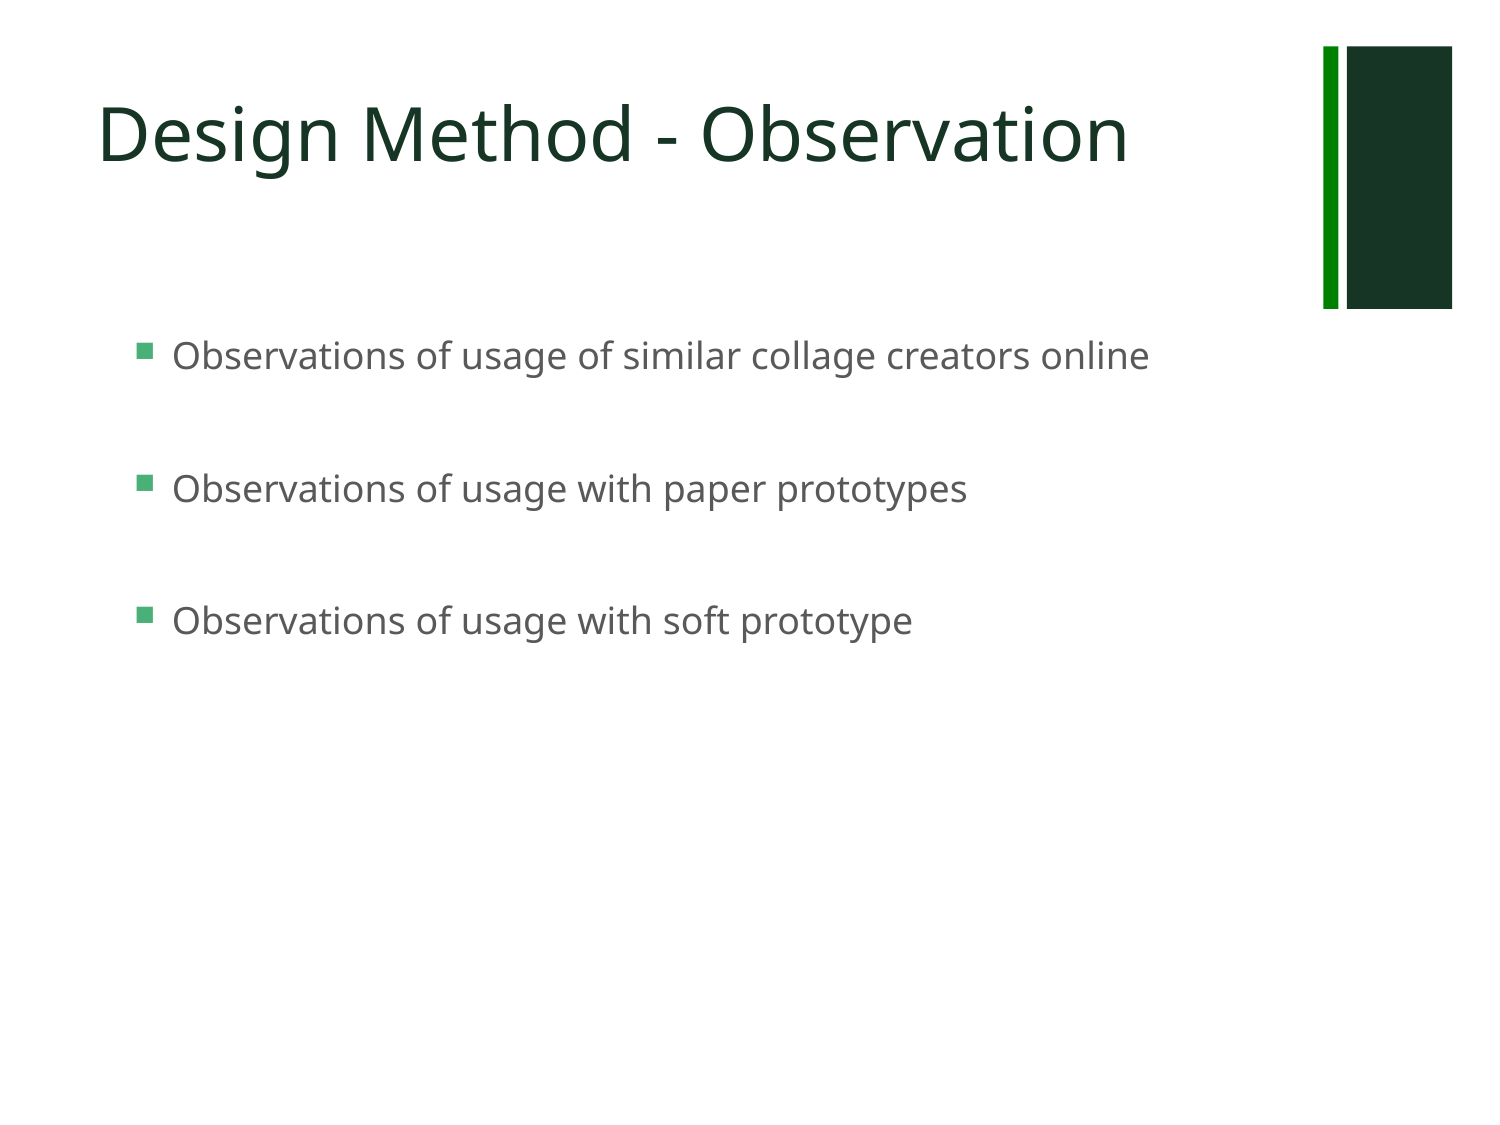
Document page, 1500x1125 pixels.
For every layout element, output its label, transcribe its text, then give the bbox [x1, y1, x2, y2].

title Design Method - Observation [81, 79, 1322, 263]
list Observations of usage of similar collage creators online Observations of usage with paper prototypes Observations of usage with soft prototype [81, 324, 1322, 1005]
